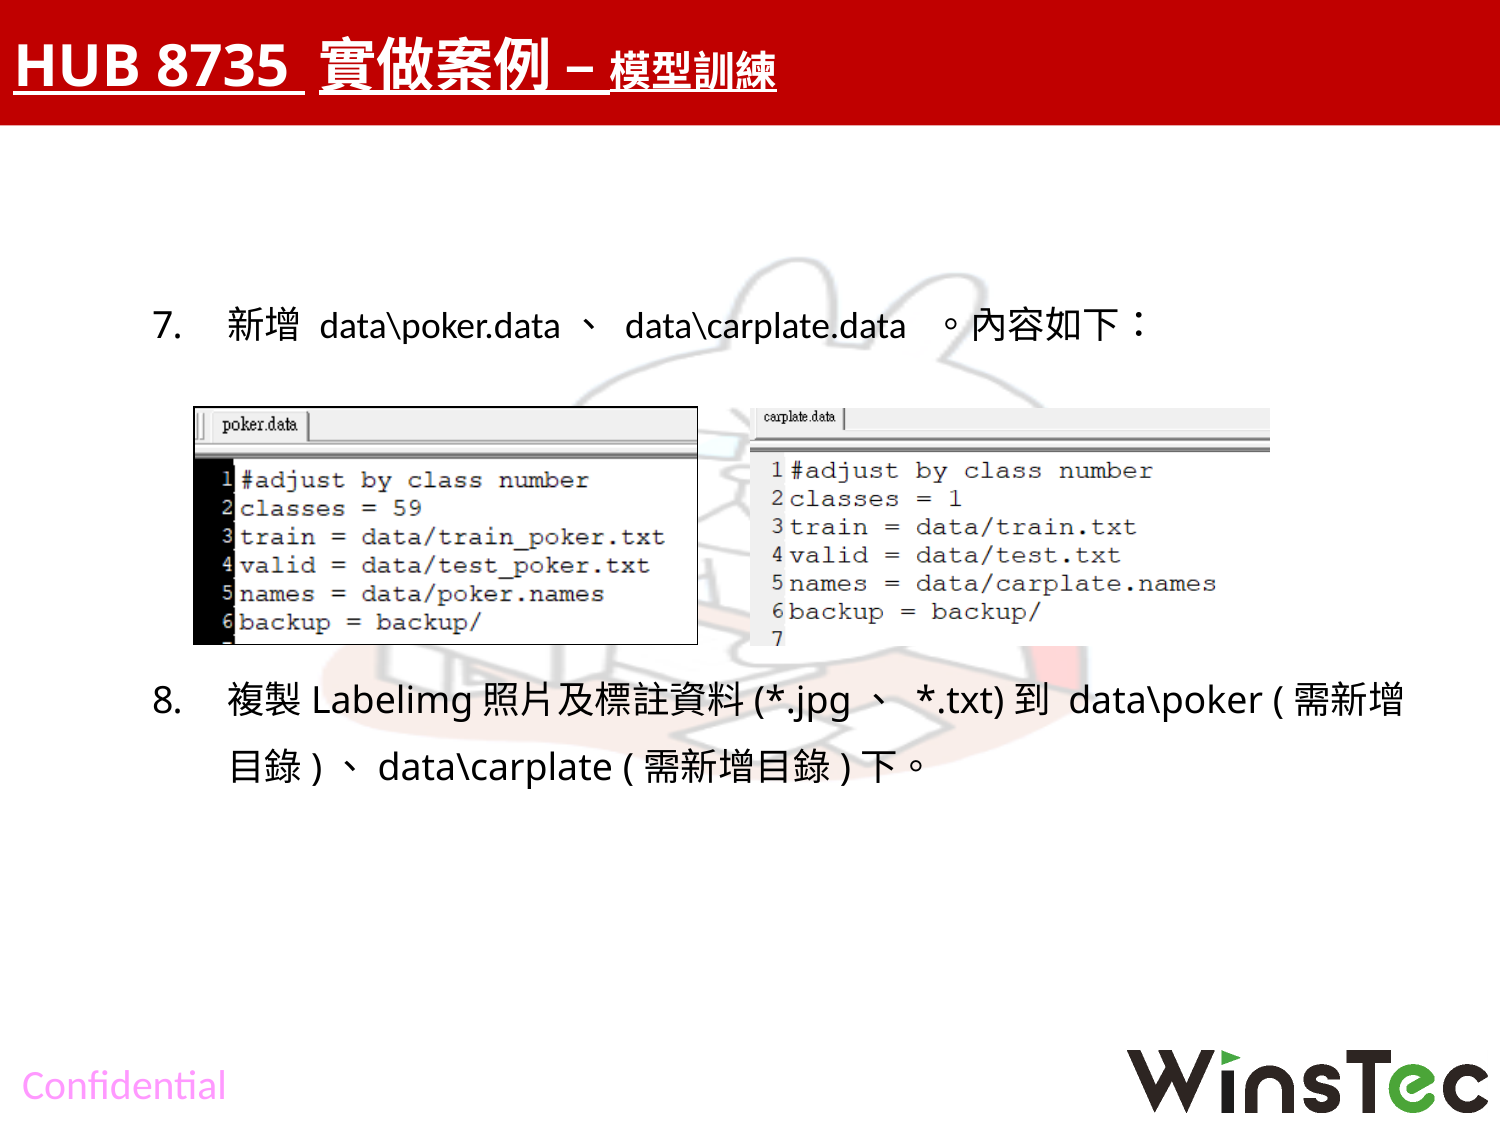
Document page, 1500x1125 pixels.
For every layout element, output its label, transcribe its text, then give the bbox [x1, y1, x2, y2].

text_box [112, 208, 1400, 988]
text_box Confidential [0, 1050, 243, 1116]
picture [194, 243, 1270, 795]
slide_number 25 [1074, 1042, 1425, 1103]
picture [1127, 1049, 1489, 1113]
text_box HUB 8735 實做案例 – 模型訓練 [0, 0, 1500, 127]
text_box 新增 data\poker.data、 data\carplate.data 。內容如下： 複製Labelimg照片及標註資料(*.jpg、 *.txt)到 data\poker (需新增目錄)、data\carplate (需新增目錄)下。 [137, 233, 1425, 1013]
